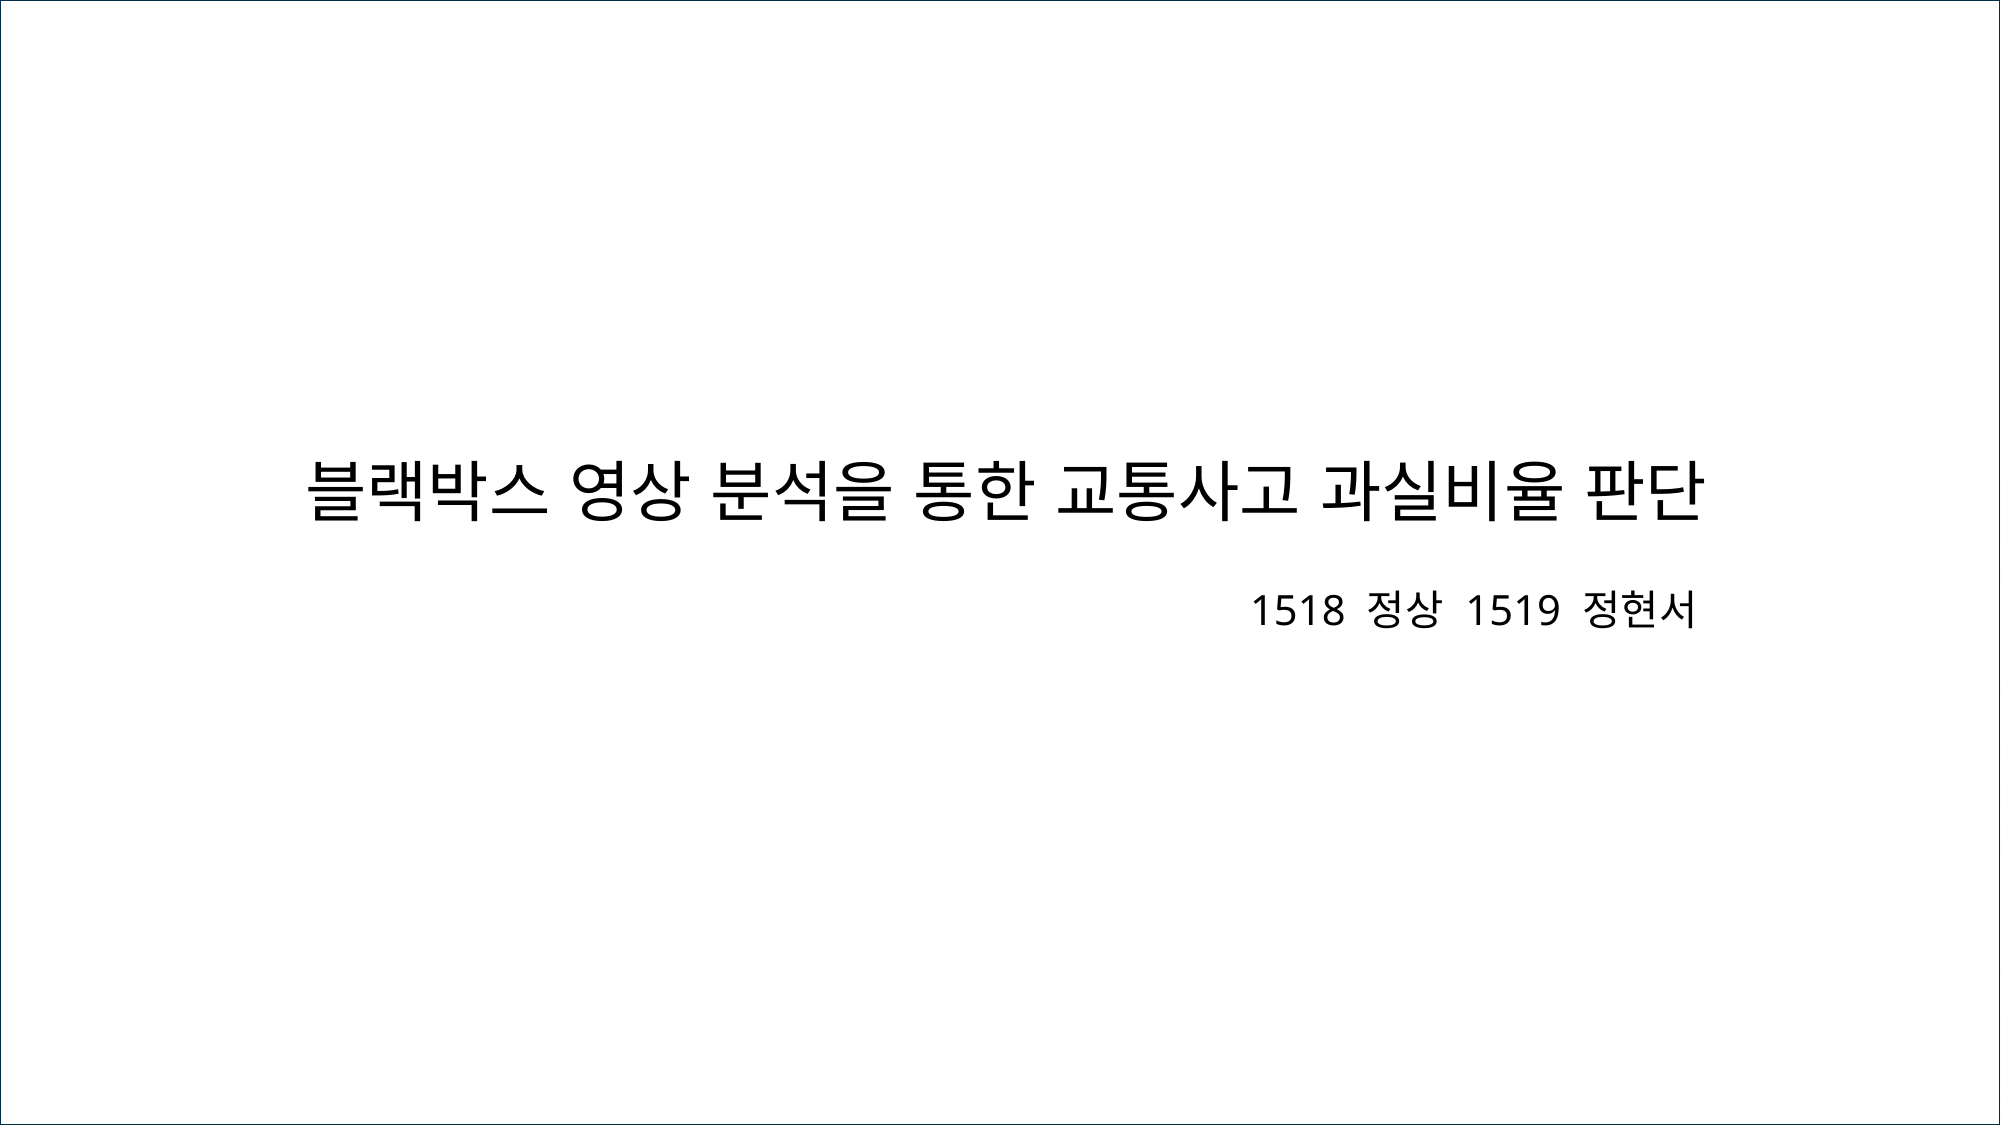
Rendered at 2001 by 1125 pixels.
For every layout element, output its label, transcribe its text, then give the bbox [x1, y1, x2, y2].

text_box 블랙박스 영상 분석을 통한 교통사고 과실비율 판단 [273, 442, 1741, 537]
text_box [0, 0, 2000, 1125]
text_box 1518 정상 1519 정현서 [920, 576, 1713, 642]
